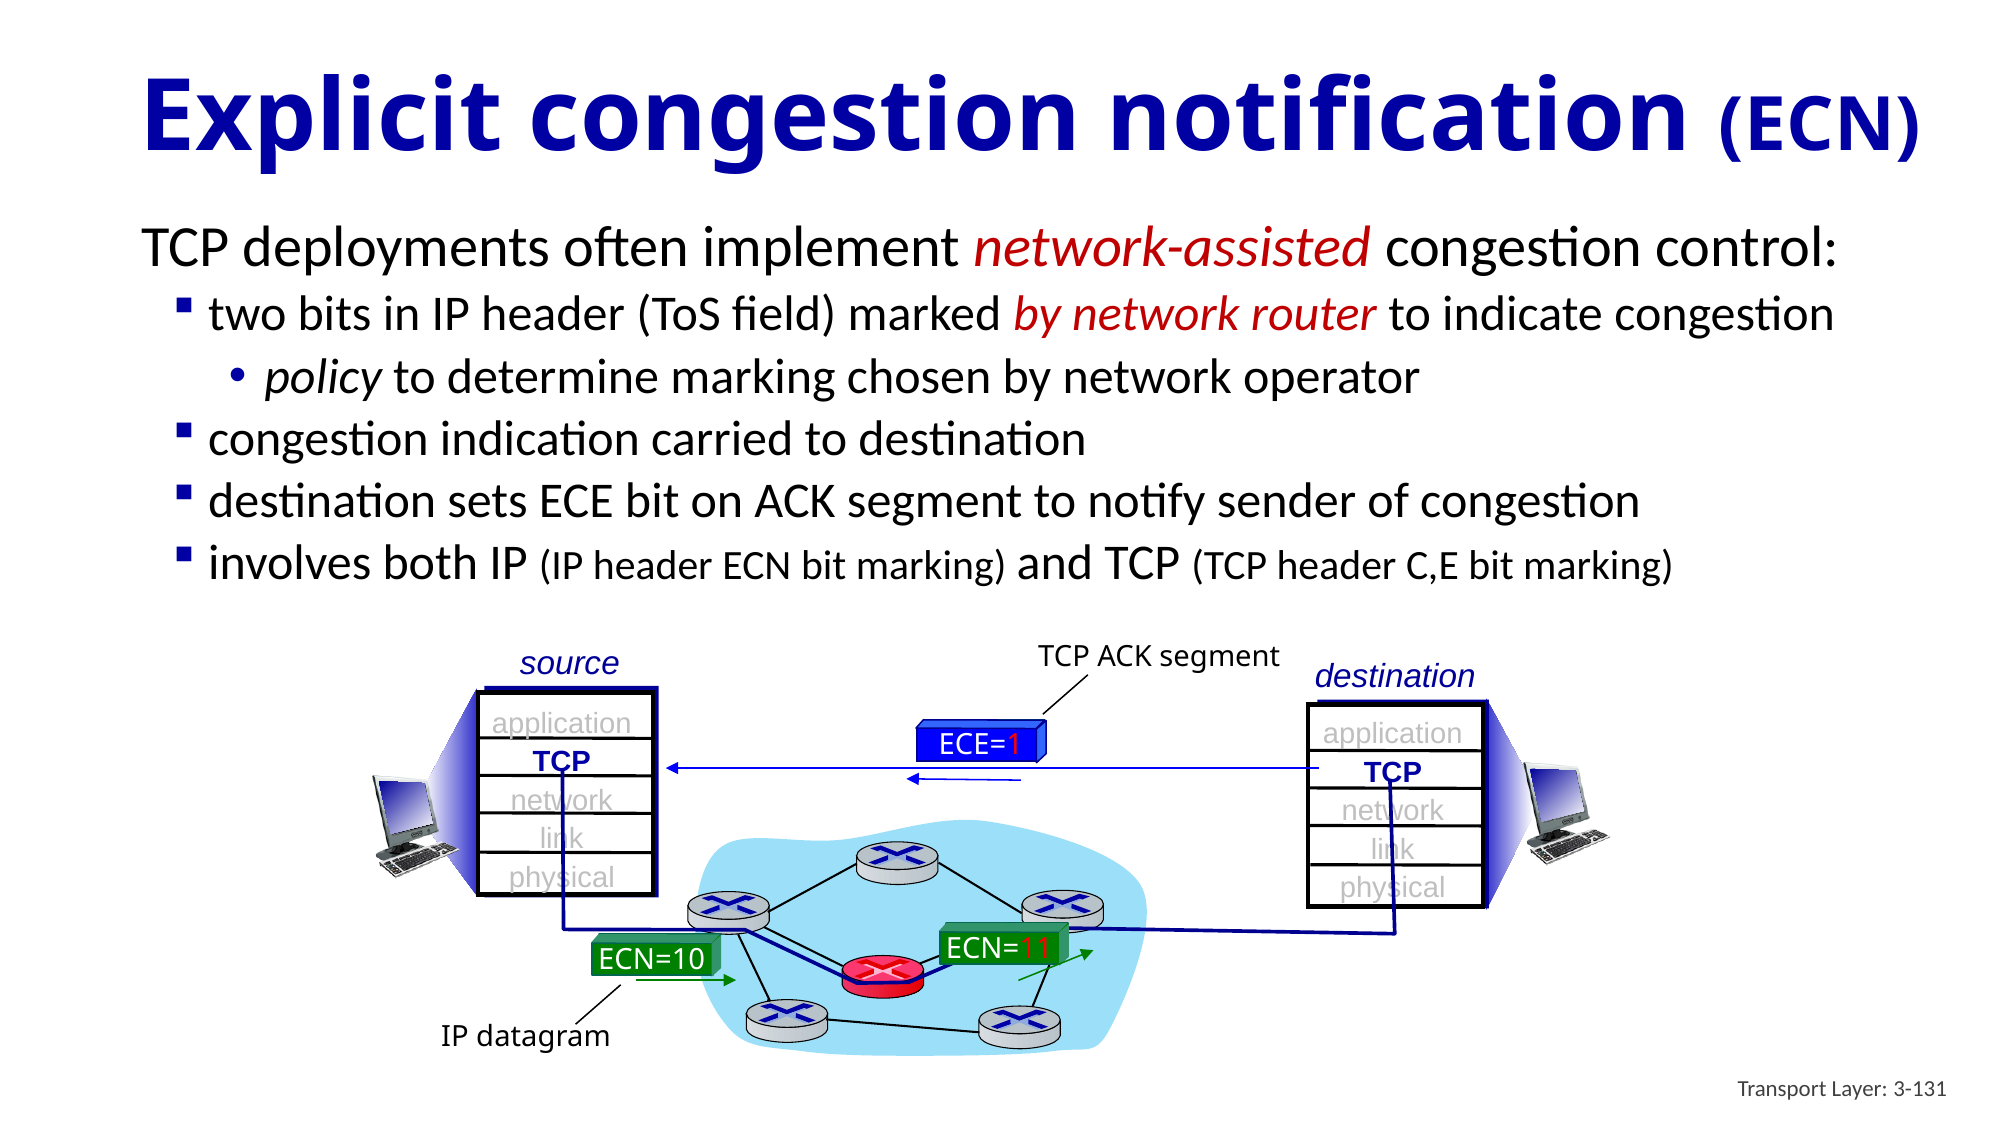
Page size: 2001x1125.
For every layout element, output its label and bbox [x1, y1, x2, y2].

slide_number [1512, 1056, 1963, 1117]
text_box [118, 208, 1952, 1061]
title [124, 44, 1994, 192]
